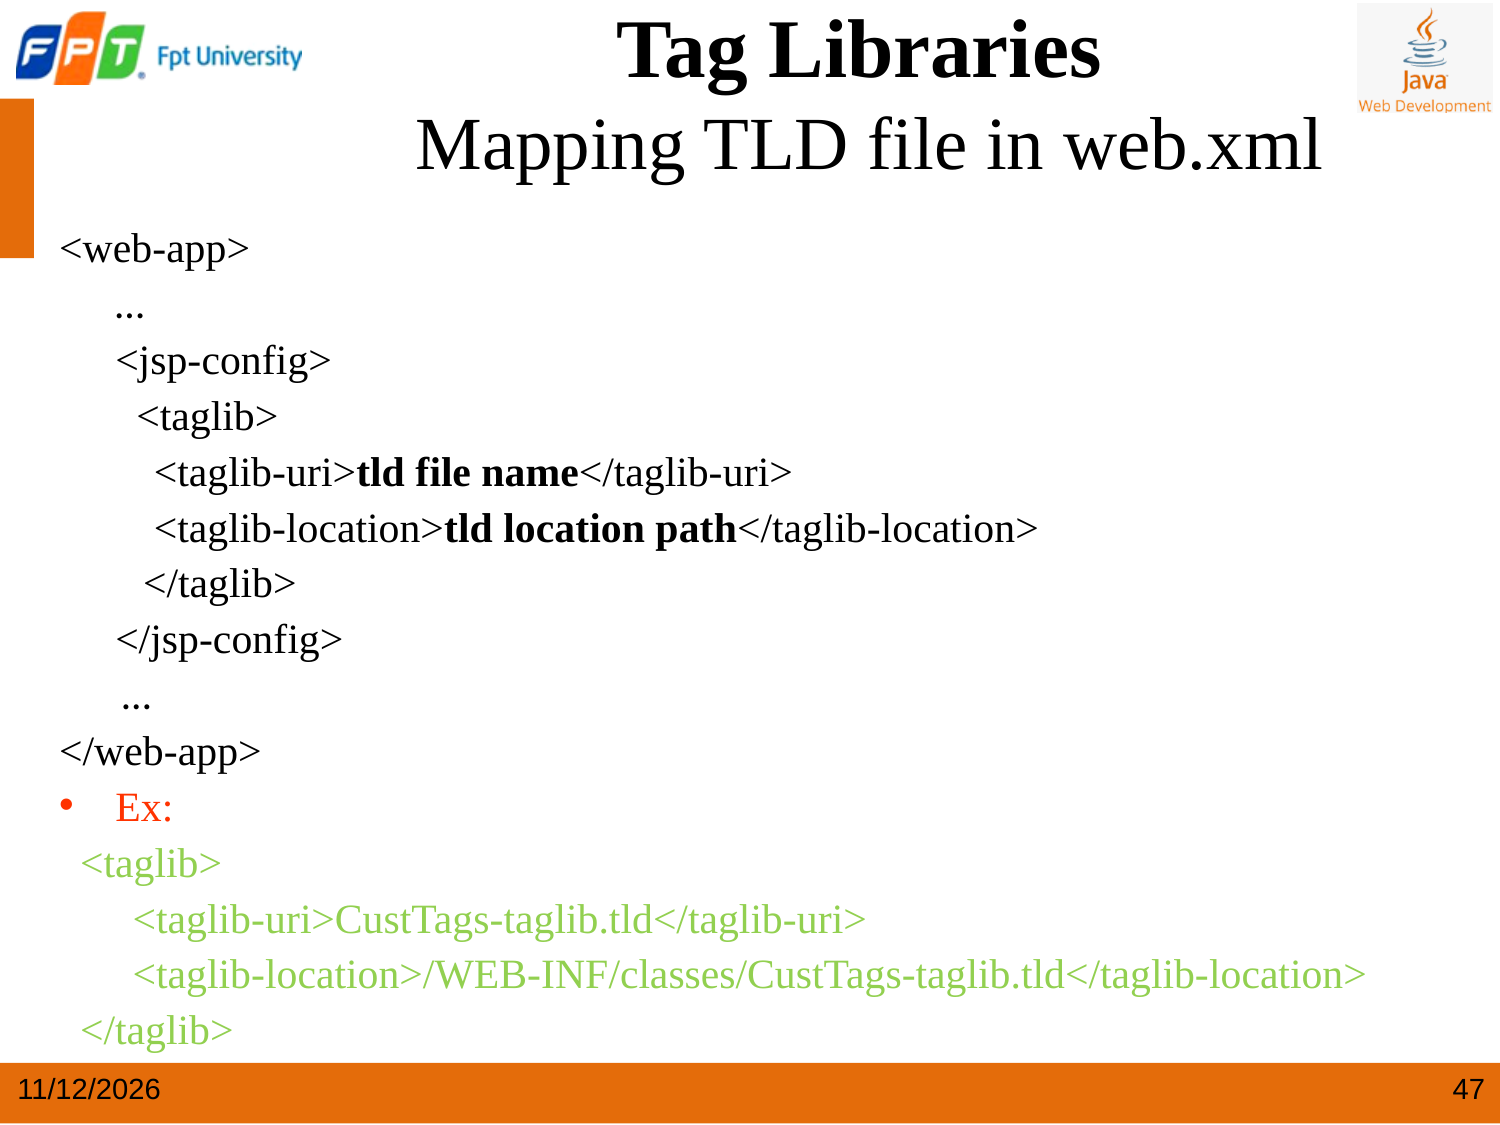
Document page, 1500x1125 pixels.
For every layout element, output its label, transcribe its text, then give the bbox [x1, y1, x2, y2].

slide_number 47 [1050, 1063, 1500, 1124]
title Tag Libraries Mapping TLD file in web.xml [239, 0, 1500, 180]
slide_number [2, 1063, 231, 1123]
picture [16, 11, 239, 85]
text_box <web-app> … <jsp-config> <taglib> <taglib-uri>tld file name</taglib-uri> <taglib-location>tld location path</taglib-location> </taglib> </jsp-config> … </web-app> Ex: <taglib> <taglib-uri>CustTags-taglib.tld</taglib-uri> <taglib-location>/WEB-INF/classes/CustTags-taglib.tld</taglib-location> </taglib> [44, 213, 1471, 1057]
